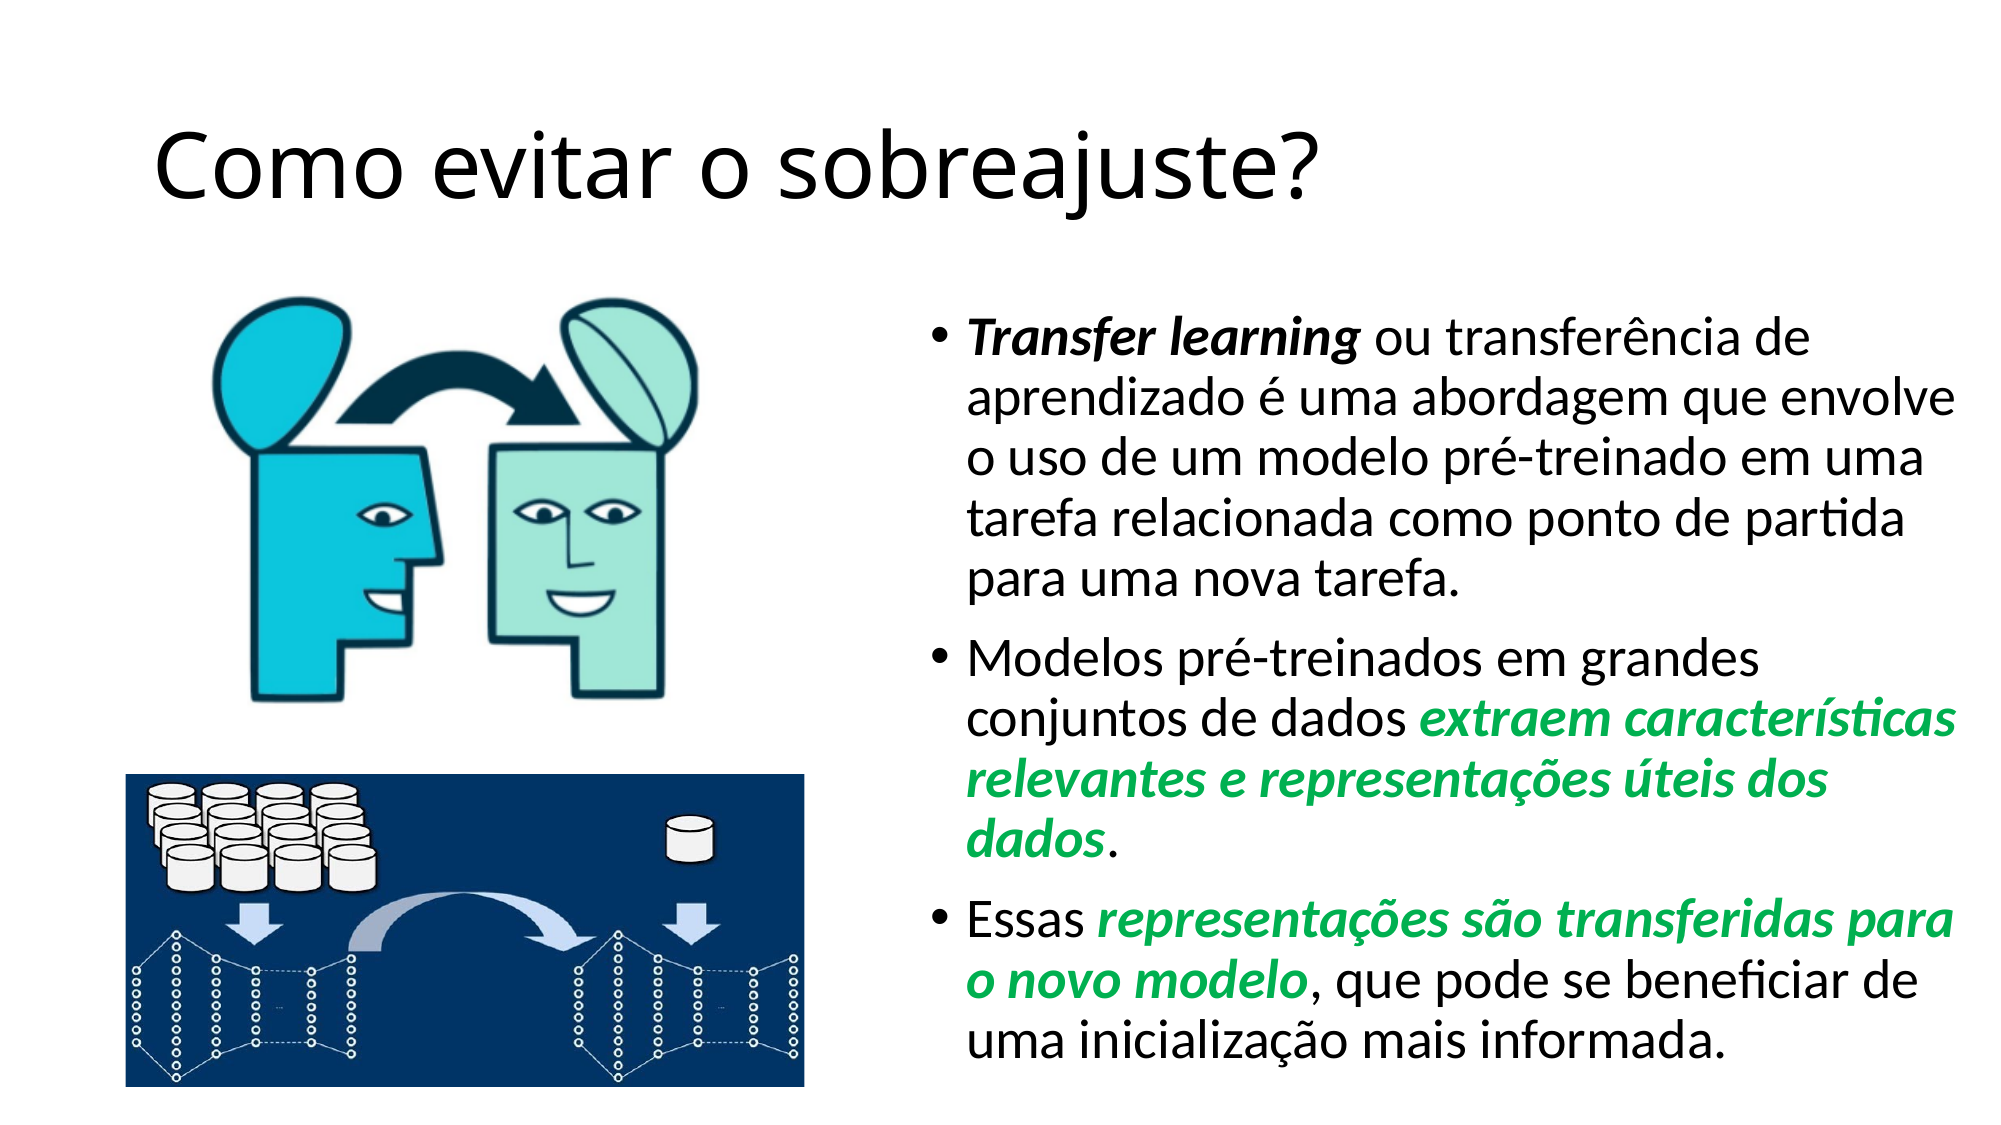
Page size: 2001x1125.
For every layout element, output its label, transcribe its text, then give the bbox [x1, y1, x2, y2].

picture [125, 774, 805, 1087]
title Como evitar o sobreajuste? [137, 59, 1863, 278]
picture [204, 293, 717, 713]
list Transfer learning ou transferência de aprendizado é uma abordagem que envolve o uso de um modelo pré-treinado em uma tarefa relacionada como ponto de partida para uma nova tarefa. Modelos pré-treinados em grandes conjuntos de dados extraem características relevantes e representações úteis dos dados. Essas representações são transferidas para o novo modelo, que pode se beneficiar de uma inicialização mais informada. [915, 299, 1978, 1125]
